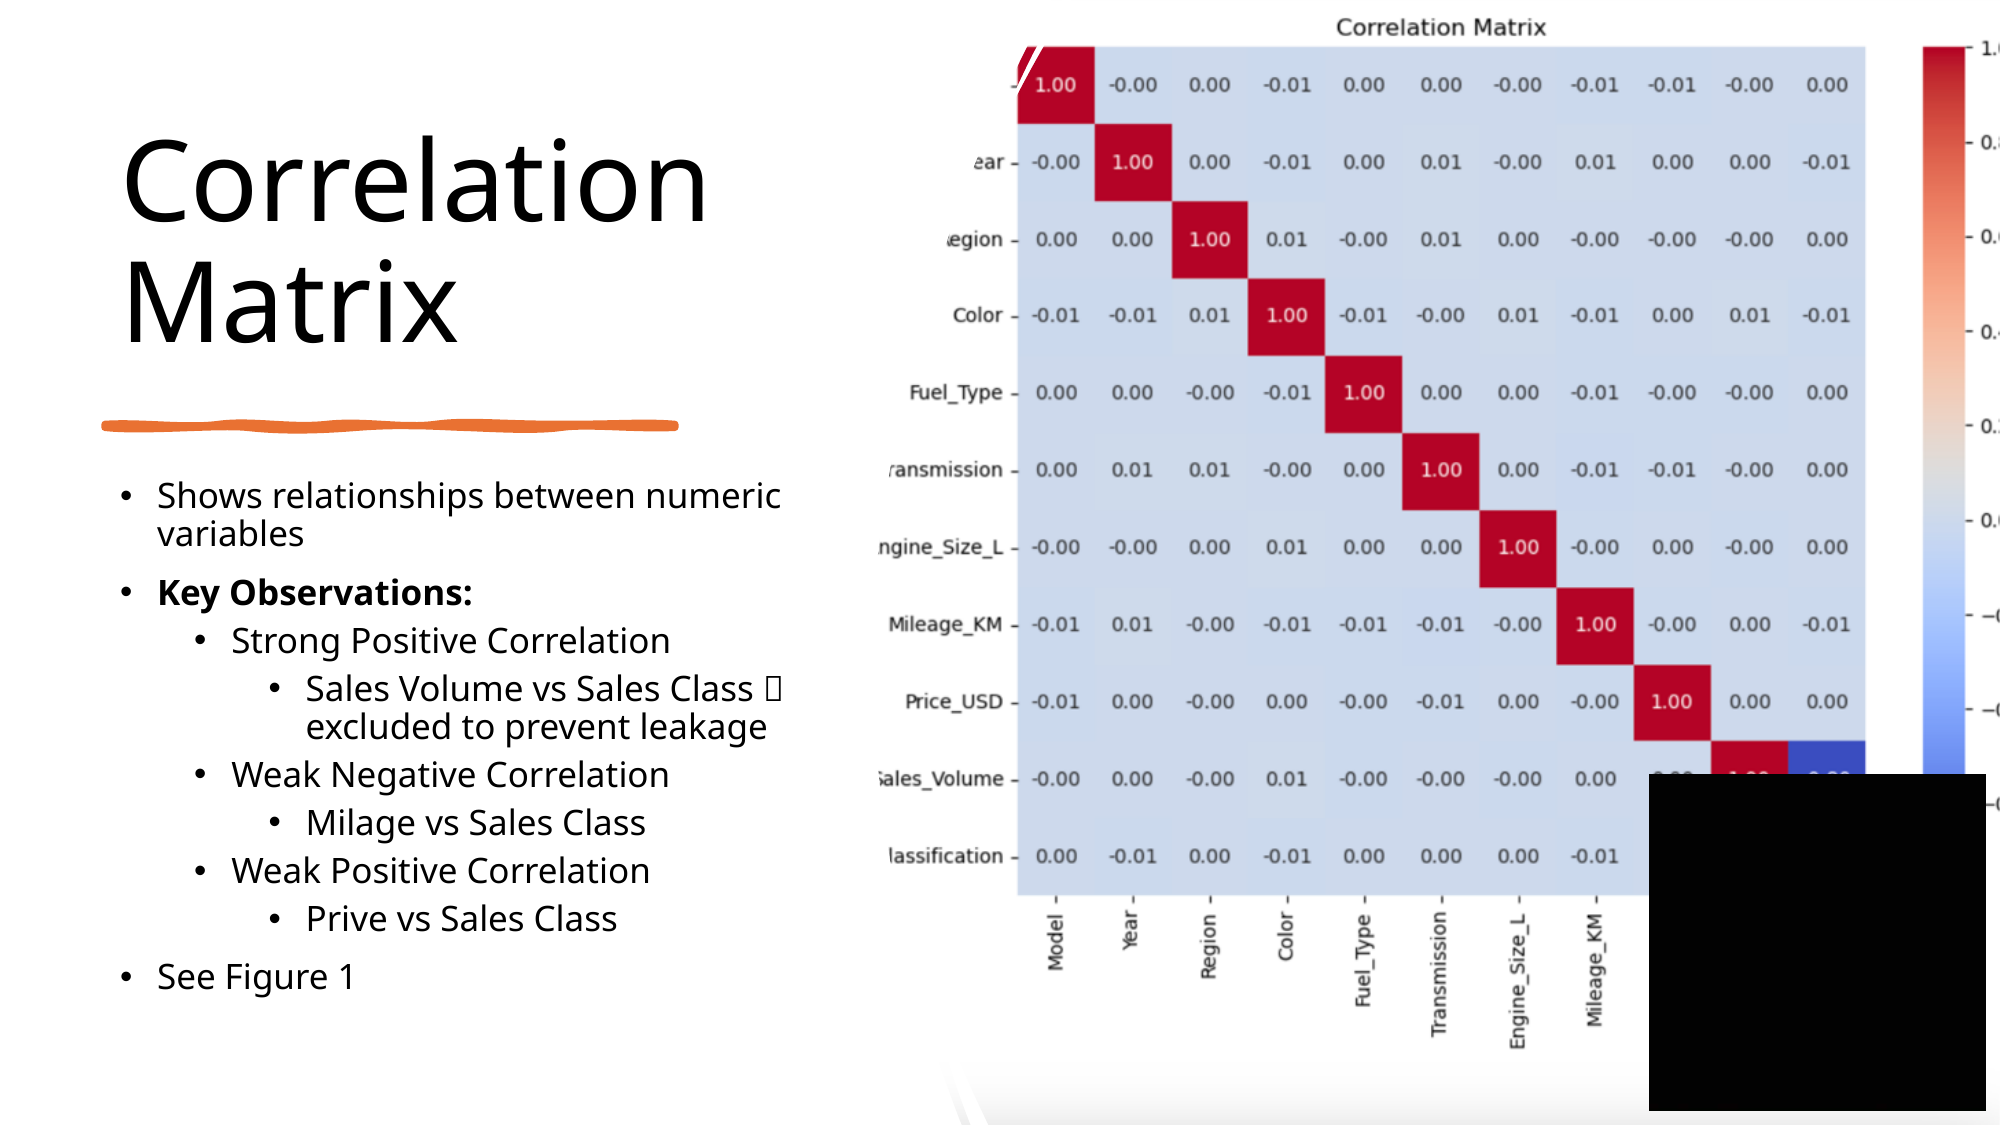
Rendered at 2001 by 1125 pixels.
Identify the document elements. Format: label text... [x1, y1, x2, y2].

list Shows relationships between numeric variables Key Observations: Strong Positive Correlation Sales Volume vs Sales Class  excluded to prevent leakage Weak Negative Correlation Milage vs Sales Class Weak Positive Correlation Prive vs Sales Class See Figure 1 [105, 471, 802, 1016]
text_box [1648, 773, 1987, 1112]
picture [870, 0, 2000, 1125]
text_box [0, 0, 870, 1125]
text_box [103, 420, 677, 432]
title Correlation Matrix [105, 53, 822, 375]
